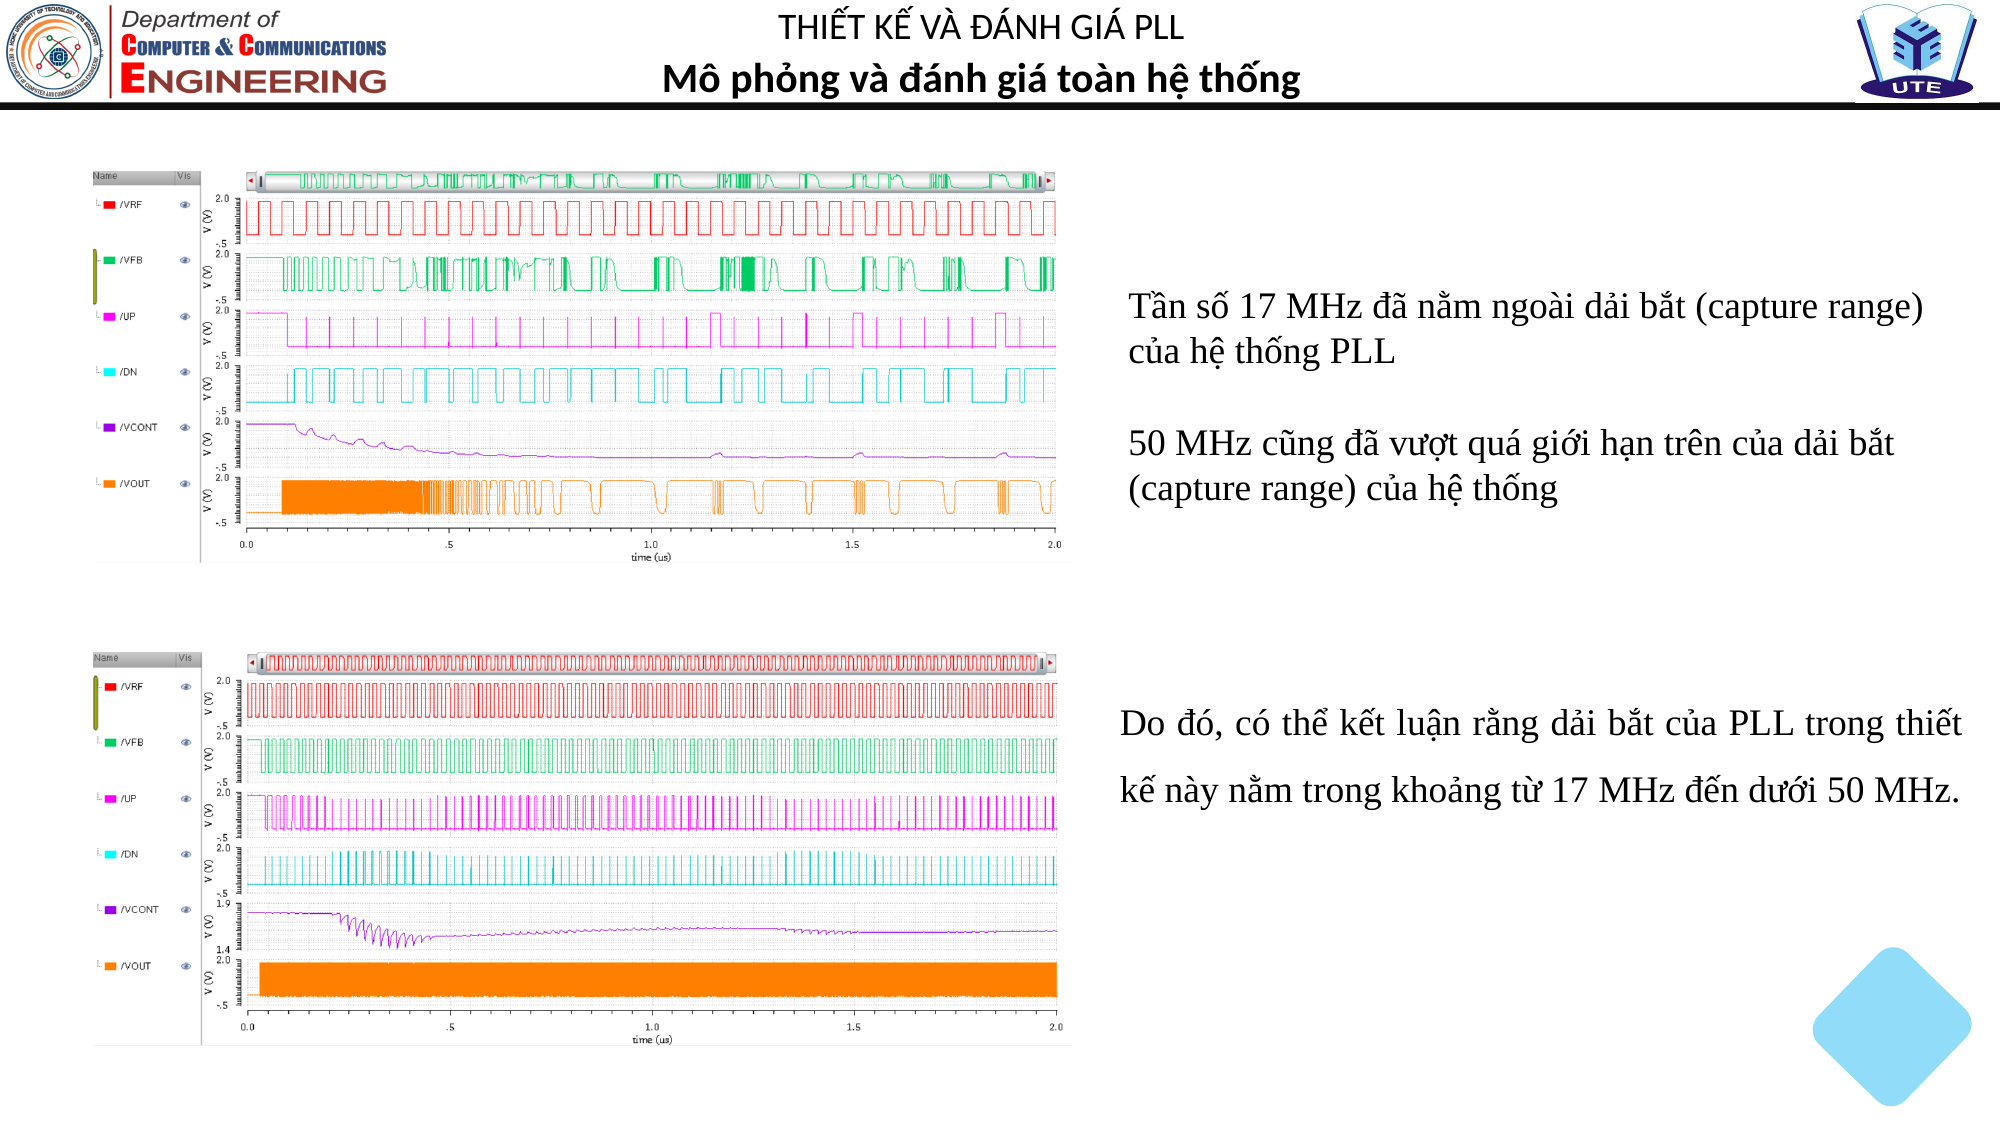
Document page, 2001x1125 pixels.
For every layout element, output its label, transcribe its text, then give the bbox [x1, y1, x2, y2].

picture [92, 652, 1073, 1046]
text_box 50 MHz cũng đã vượt quá giới hạn trên của dải bắt (capture range) của hệ thống [1113, 410, 1919, 516]
text_box Do đó, có thể kết luận rằng dải bắt của PLL trong thiết kế này nằm trong khoảng từ 17 MHz đến dưới 50 MHz. [1105, 668, 1979, 818]
text_box Tần số 17 MHz đã nằm ngoài dải bắt (capture range) của hệ thống PLL [1113, 273, 1946, 379]
text_box [1811, 946, 1973, 1108]
picture [92, 171, 1073, 563]
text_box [0, 0, 2000, 110]
